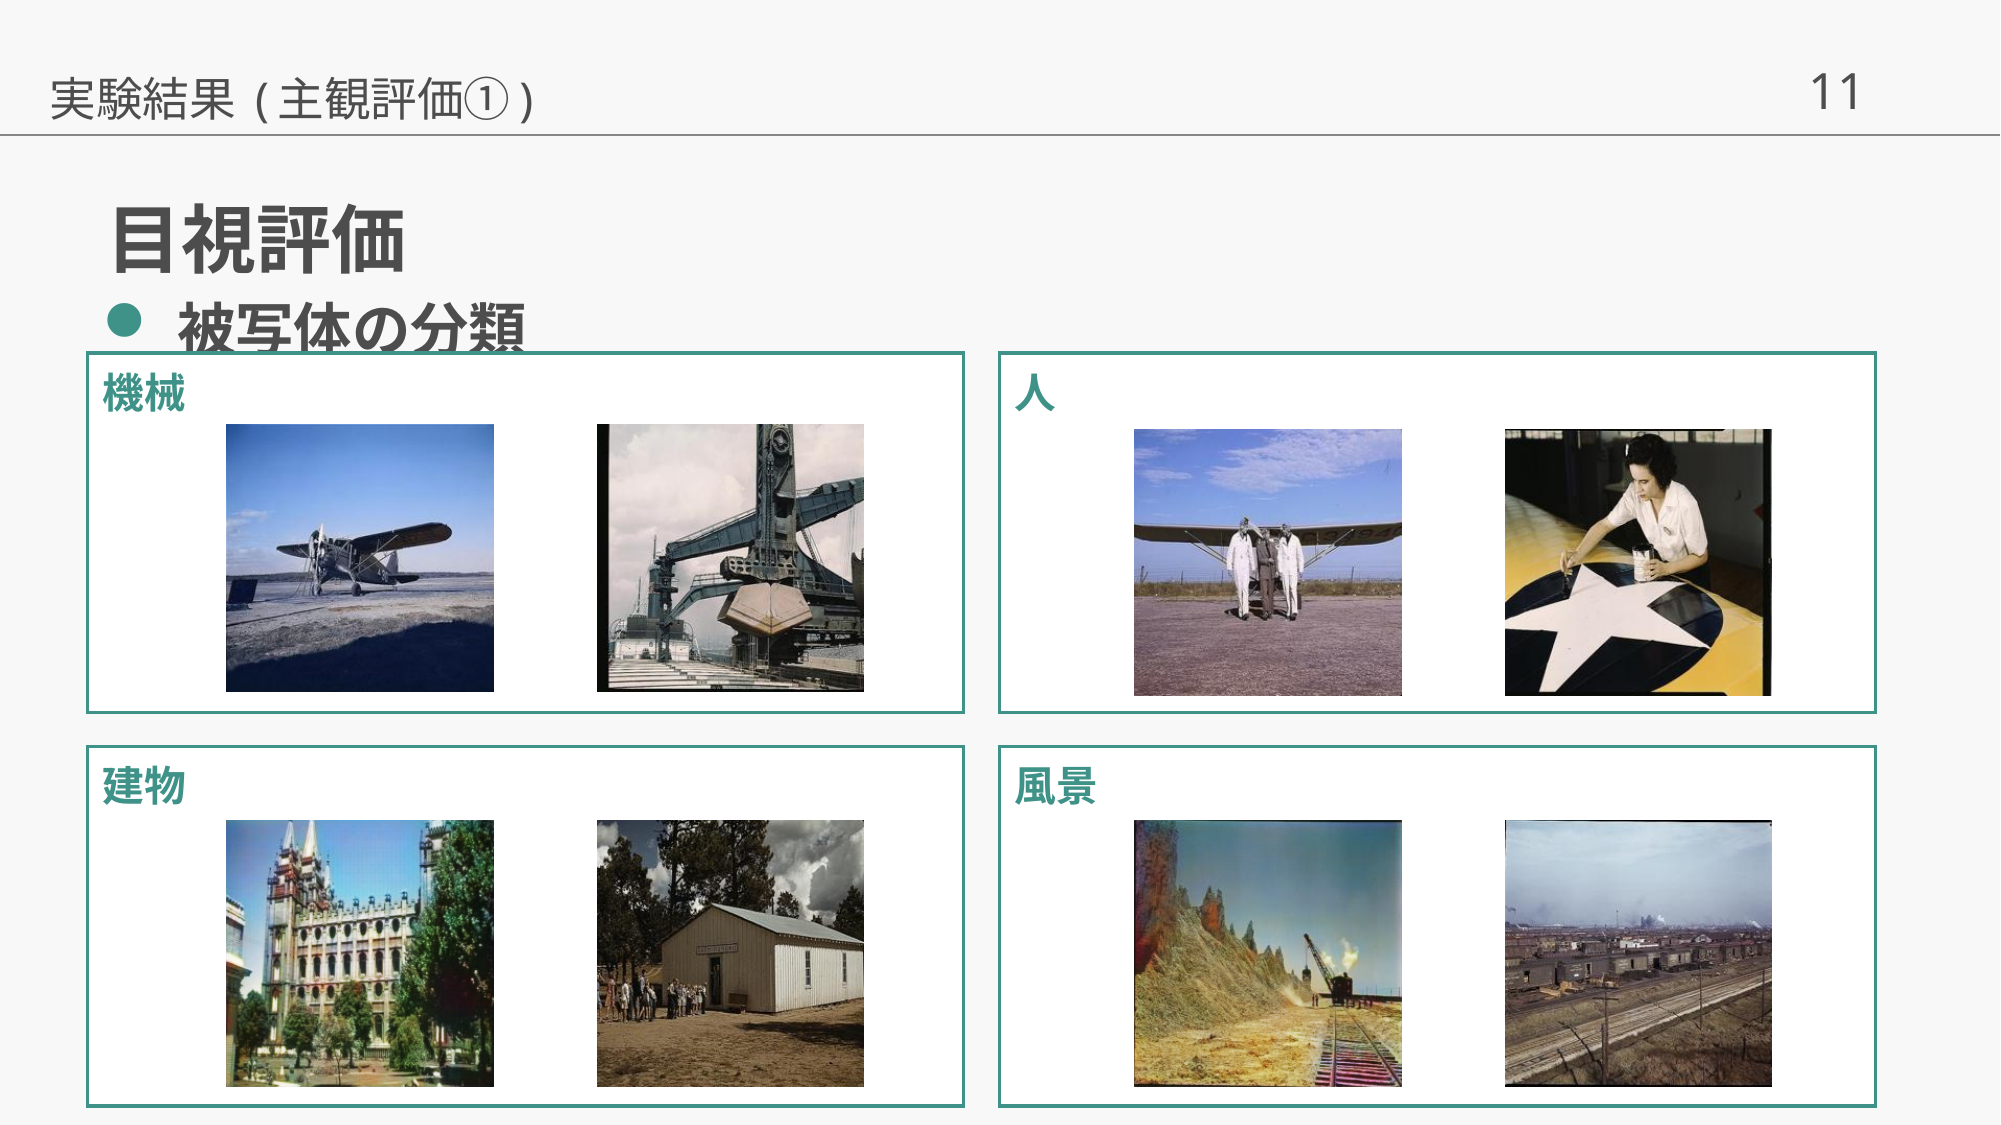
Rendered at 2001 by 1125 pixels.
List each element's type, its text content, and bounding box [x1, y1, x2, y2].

picture [226, 820, 494, 1087]
text_box 建物 [88, 752, 202, 817]
picture [597, 820, 864, 1087]
list 被写体の分類 [87, 278, 1909, 1029]
text_box 風景 [1000, 752, 1114, 817]
text_box [999, 745, 1877, 1107]
text_box [999, 352, 1877, 714]
text_box 人 [1000, 359, 1072, 424]
picture [1134, 429, 1402, 696]
title 目視評価 [91, 166, 1913, 321]
picture [226, 424, 494, 692]
text_box [86, 745, 965, 1107]
list 実験結果 (主観評価①) [34, 57, 1914, 135]
picture [1134, 820, 1402, 1087]
text_box [86, 352, 965, 714]
picture [597, 424, 864, 692]
picture [1505, 820, 1772, 1087]
text_box 機械 [88, 359, 202, 424]
picture [1505, 429, 1772, 696]
